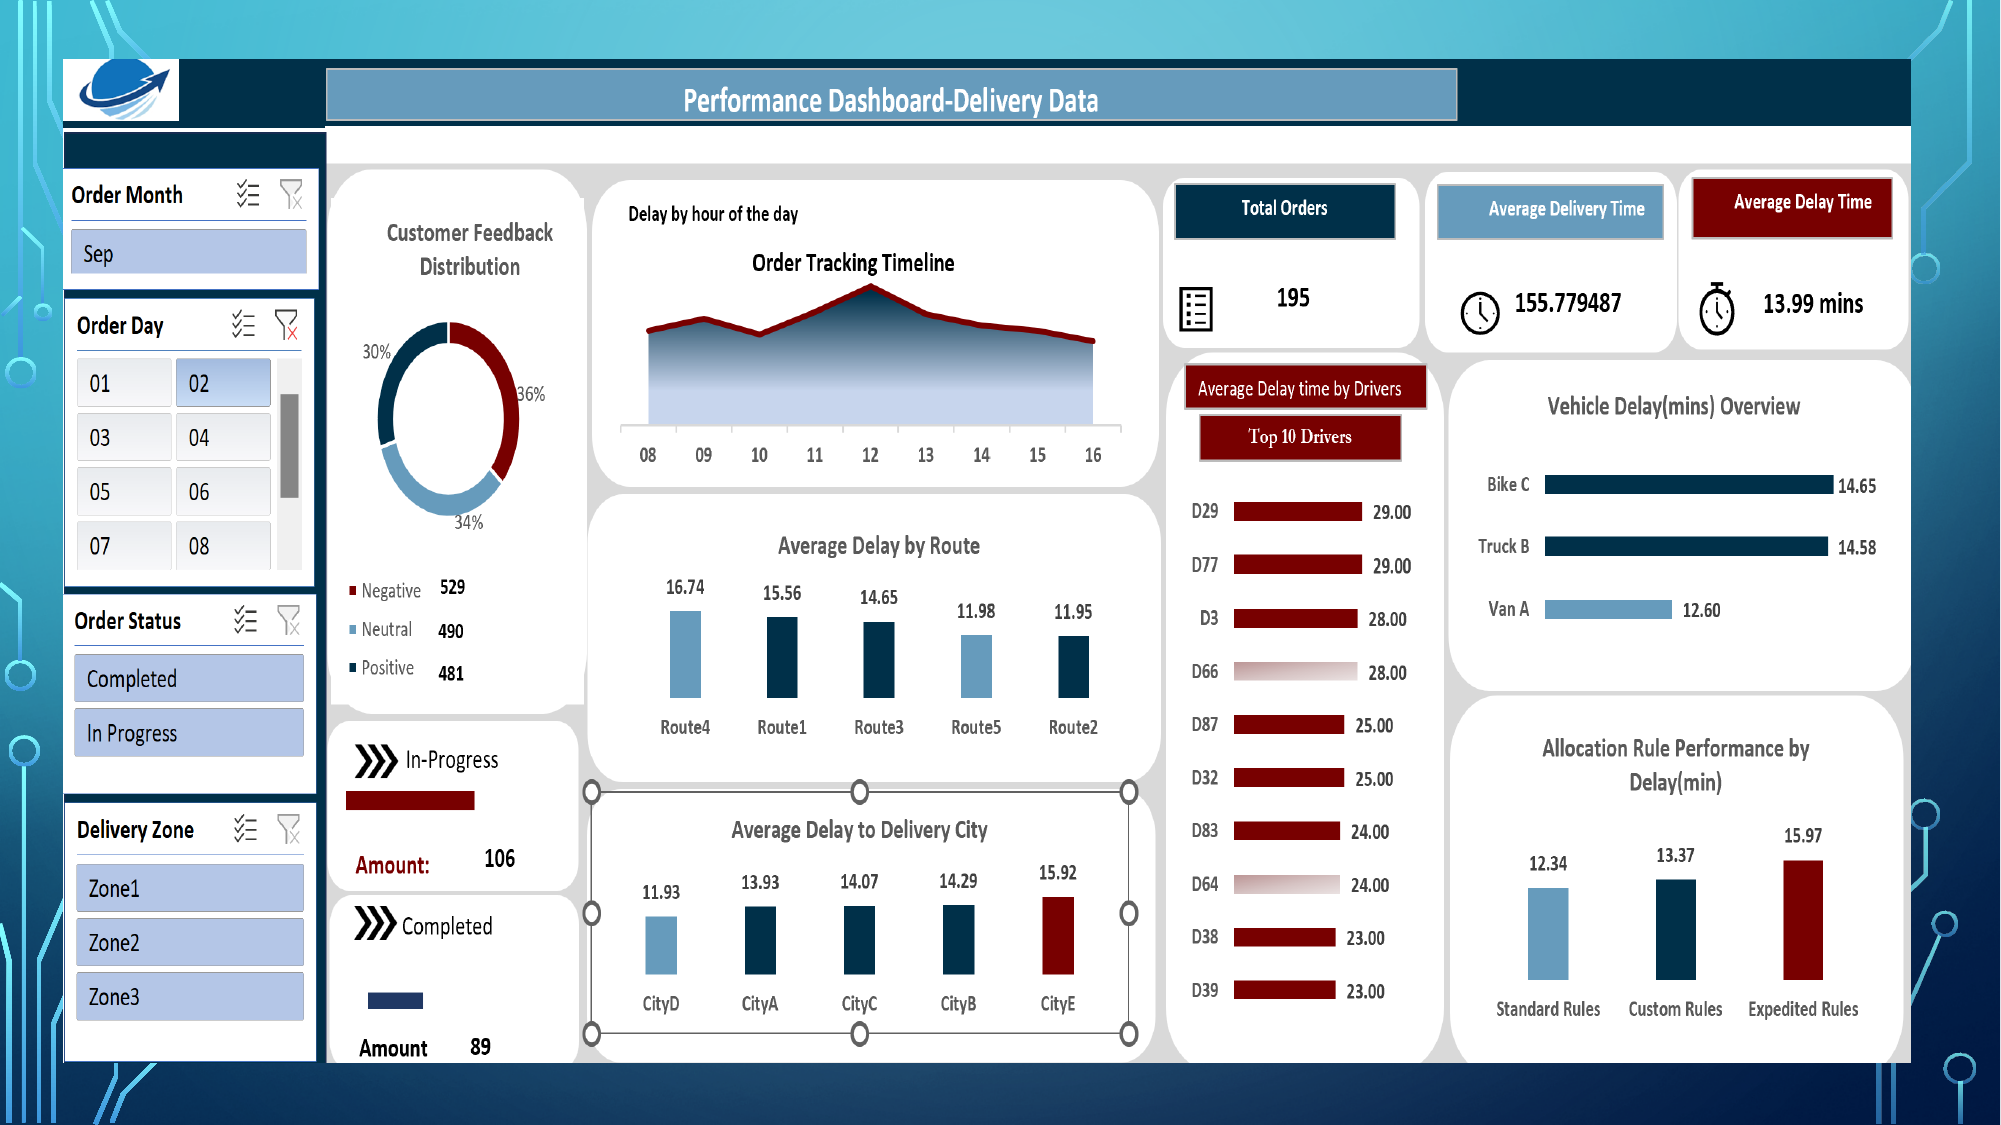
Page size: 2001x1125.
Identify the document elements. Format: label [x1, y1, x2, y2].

picture [62, 127, 1911, 1063]
picture [327, 69, 1457, 120]
picture [62, 59, 178, 120]
